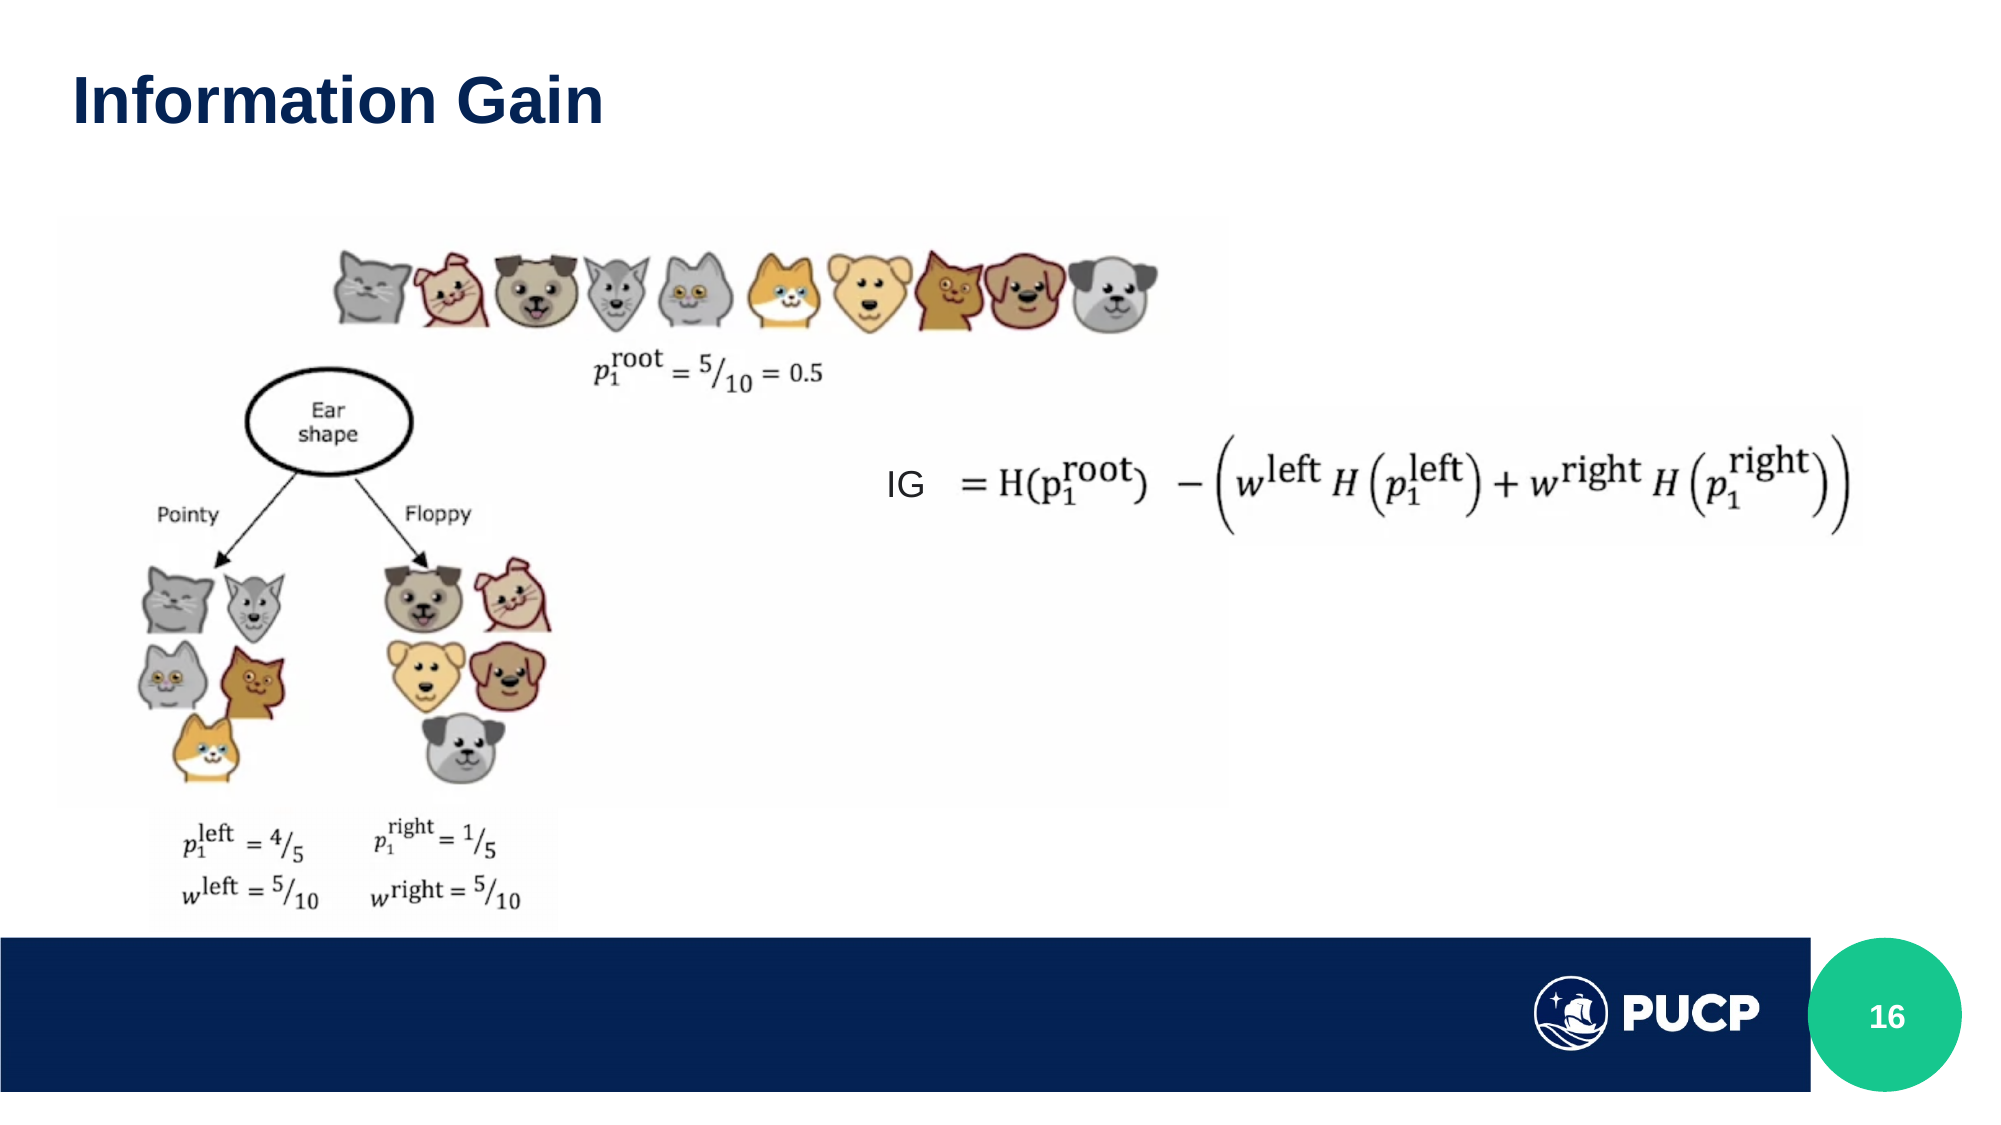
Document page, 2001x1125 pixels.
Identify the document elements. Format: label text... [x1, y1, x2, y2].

picture [0, 937, 1811, 1092]
picture [57, 216, 1863, 932]
text_box Information Gain [57, 50, 1837, 153]
slide_number 16 [1836, 984, 1939, 1045]
